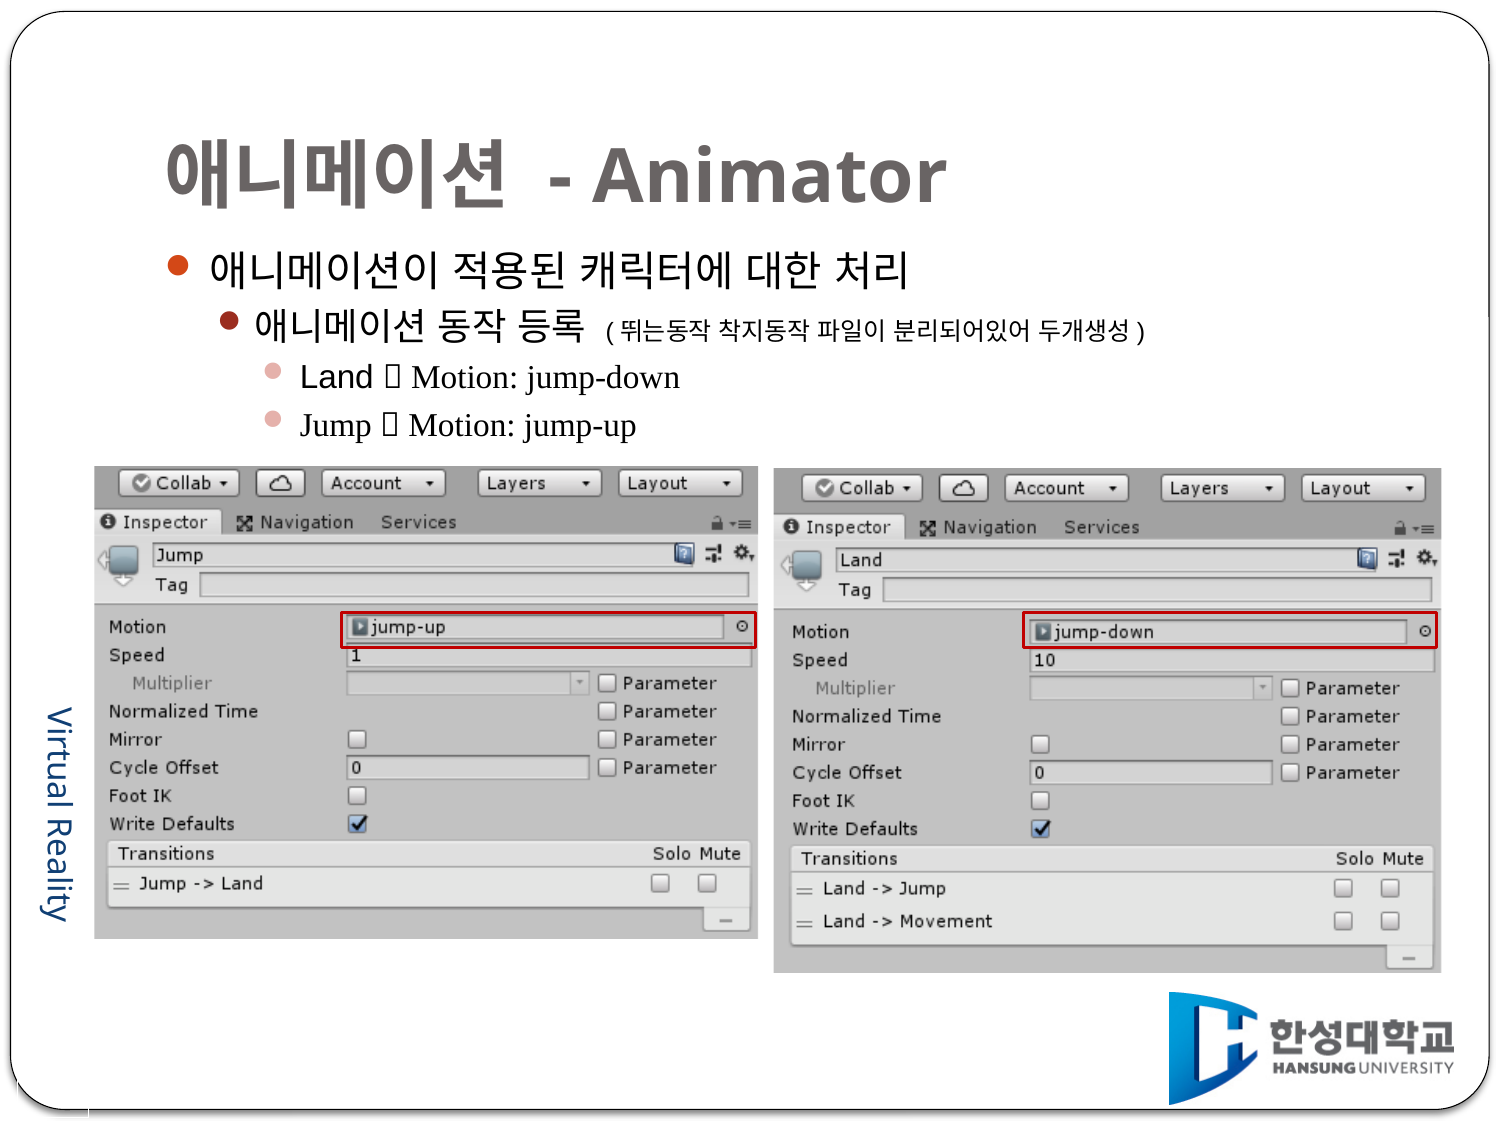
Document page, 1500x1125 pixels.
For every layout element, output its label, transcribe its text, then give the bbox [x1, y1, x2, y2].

picture [1169, 992, 1454, 1105]
title 애니메이션 - Animator [150, 45, 1425, 233]
picture [94, 466, 759, 939]
text_box 애니메이션이 적용된 캐릭터에 대한 처리 애니메이션 동작 등록 (뛰는동작 착지동작 파일이 분리되어있어 두개생성) Land  Motion: jump-down Jump  Motion: jump-up [149, 237, 1425, 988]
picture [773, 467, 1442, 973]
